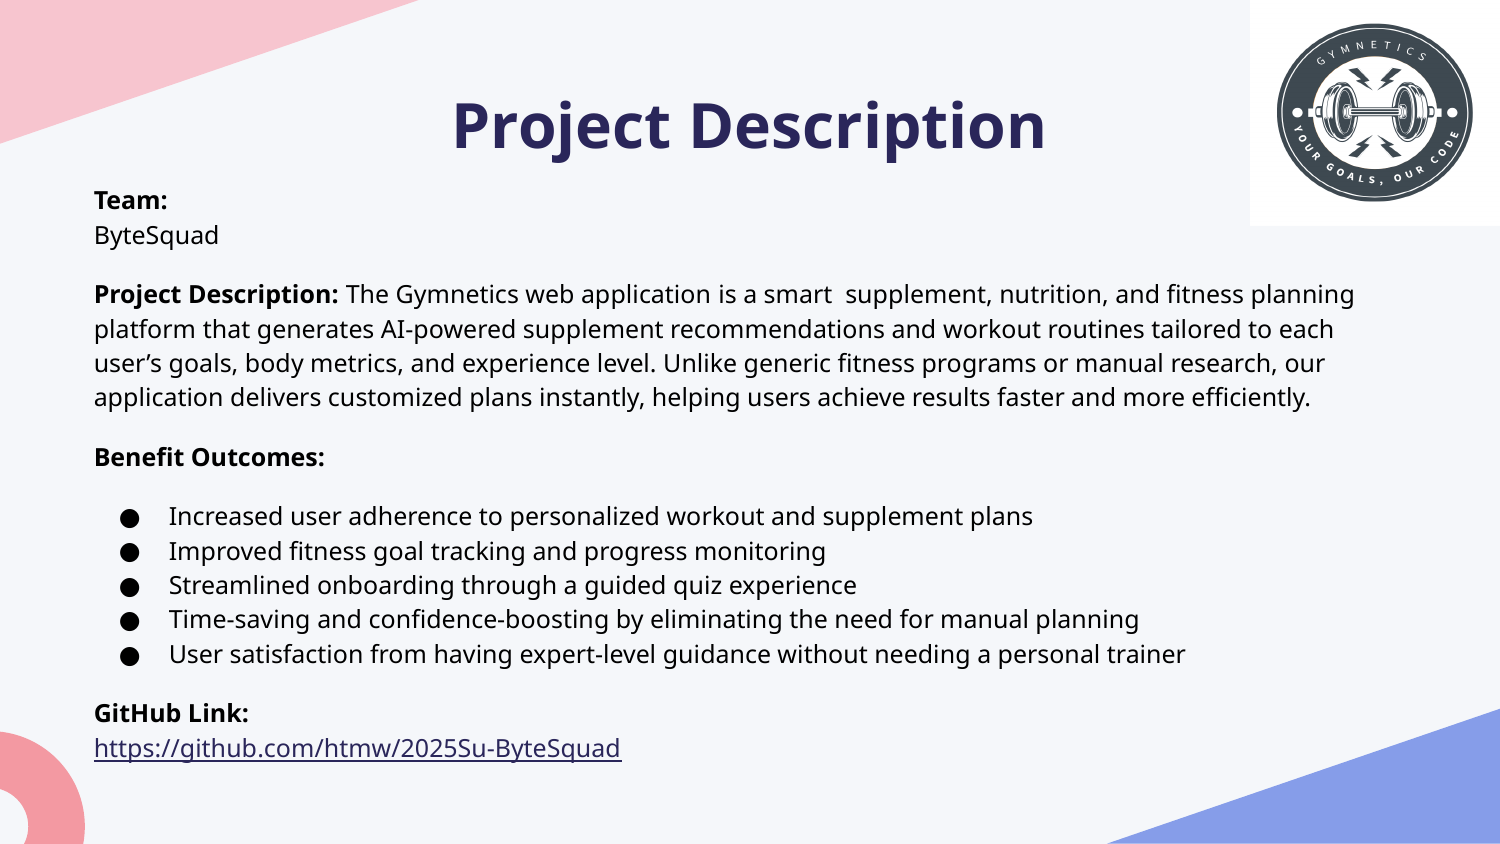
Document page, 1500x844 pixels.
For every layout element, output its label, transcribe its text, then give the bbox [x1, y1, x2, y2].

title Project Description [118, 71, 1245, 165]
text_box Team: ByteSquad Project Description: The Gymnetics web application is a smart supplement, nutrition, and fitness planning platform that generates AI-powered supplement recommendations and workout routines tailored to each user’s goals, body metrics, and experience level. Unlike generic fitness programs or manual research, our application delivers customized plans instantly, helping users achieve results faster and more efficiently. Benefit Outcomes: Increased user adherence to personalized workout and supplement plans Improved fitness goal tracking and progress monitoring Streamlined onboarding through a guided quiz experience Time-saving and confidence-boosting by eliminating the need for manual planning User satisfaction from having expert-level guidance without needing a personal trainer GitHub Link: https://github.com/htmw/2025Su-ByteSquad [78, 165, 1422, 697]
picture [1250, 0, 1500, 226]
